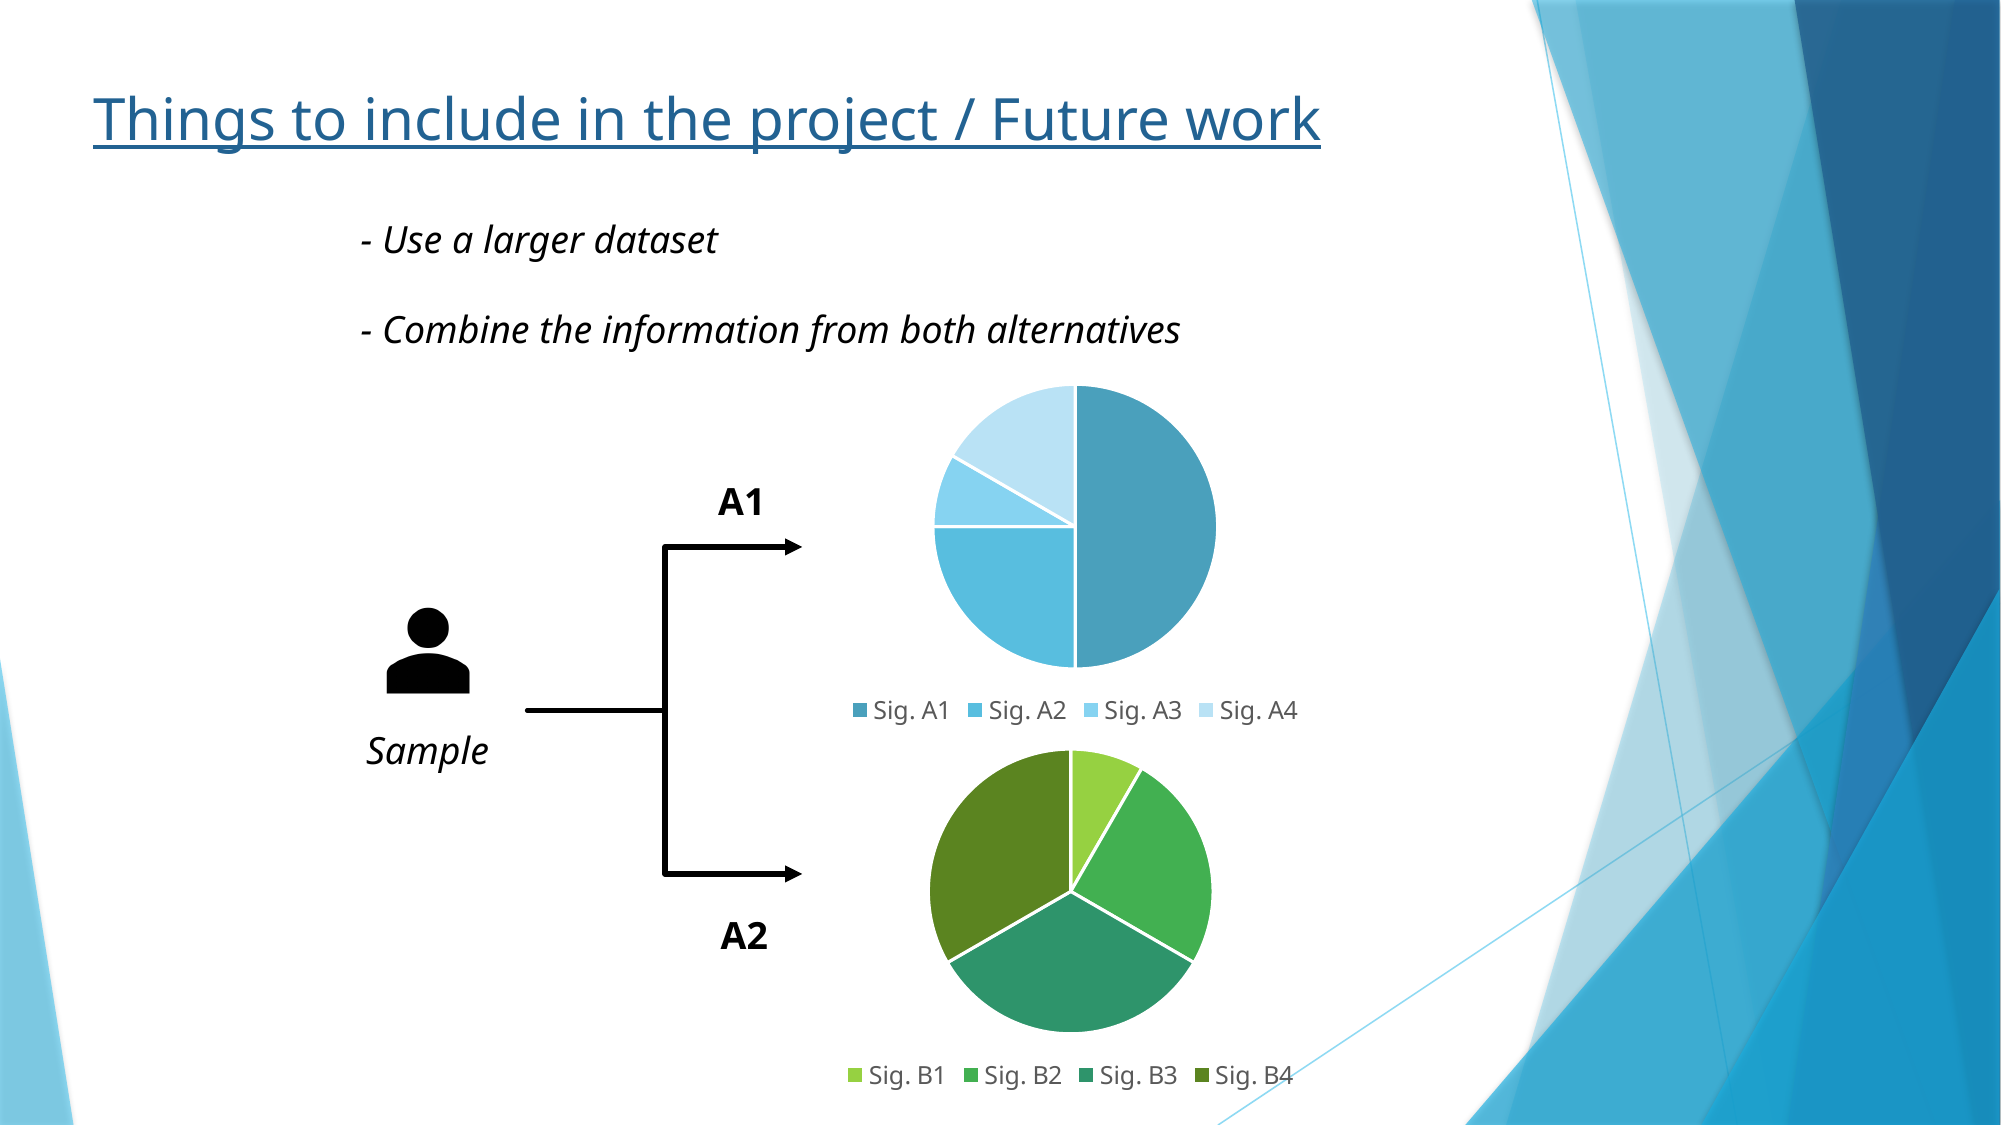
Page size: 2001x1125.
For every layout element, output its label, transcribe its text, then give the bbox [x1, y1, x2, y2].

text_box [527, 546, 803, 711]
text_box A2 [705, 904, 783, 965]
chart [827, 376, 1324, 734]
picture [365, 589, 490, 711]
text_box Things to include in the project / Future work [78, 74, 1337, 159]
chart [822, 741, 1319, 1099]
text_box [527, 718, 803, 875]
text_box A1 [703, 470, 781, 531]
text_box - Use a larger dataset - Combine the information from both alternatives [345, 209, 1198, 359]
text_box Sample [327, 719, 522, 780]
